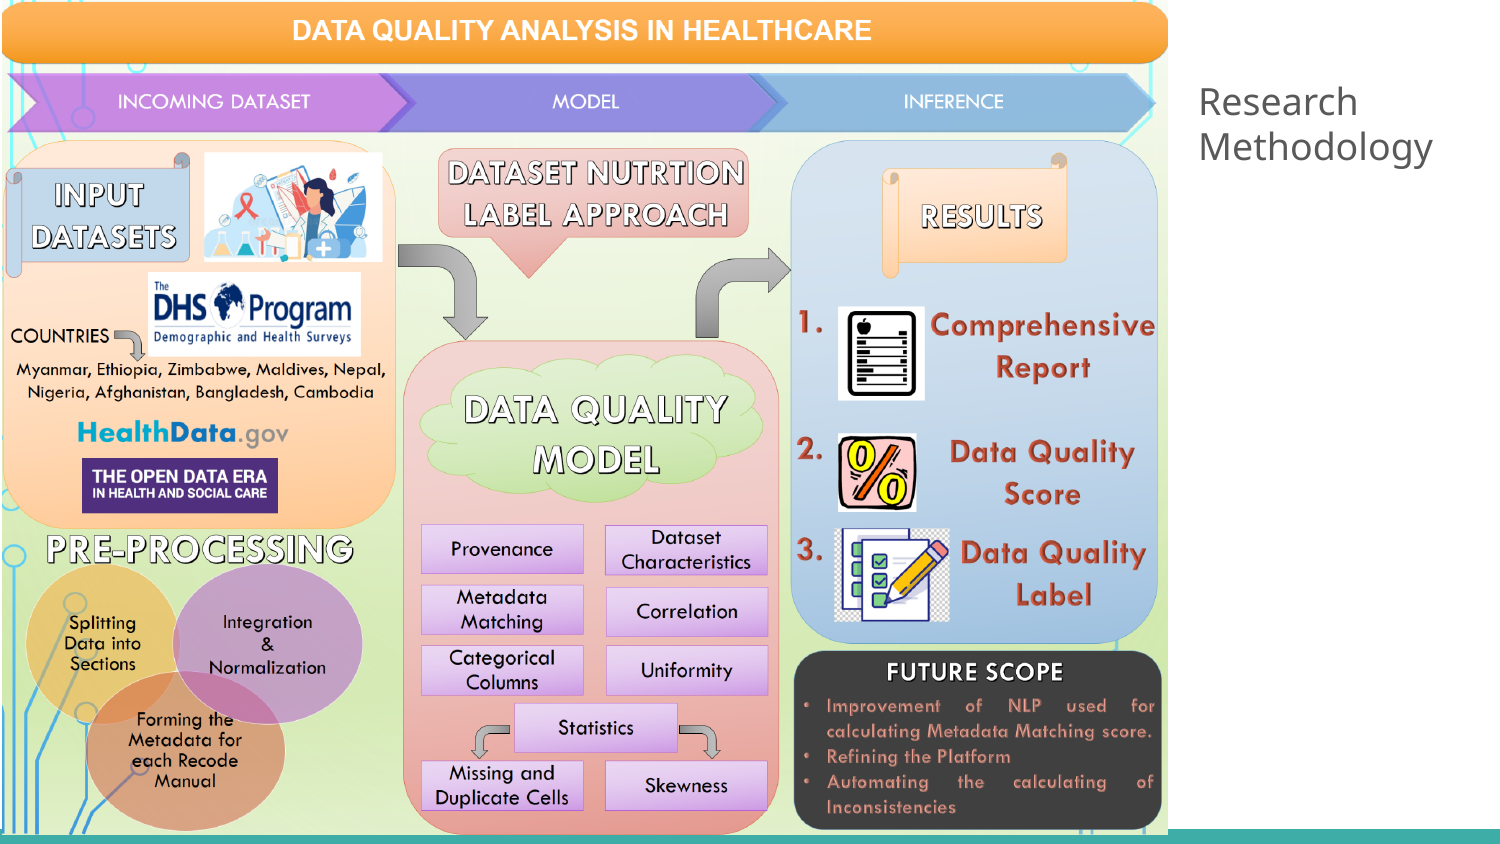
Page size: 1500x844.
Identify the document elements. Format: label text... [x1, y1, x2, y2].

list Research Methodology [1183, 73, 1500, 173]
picture [2, 0, 1168, 835]
